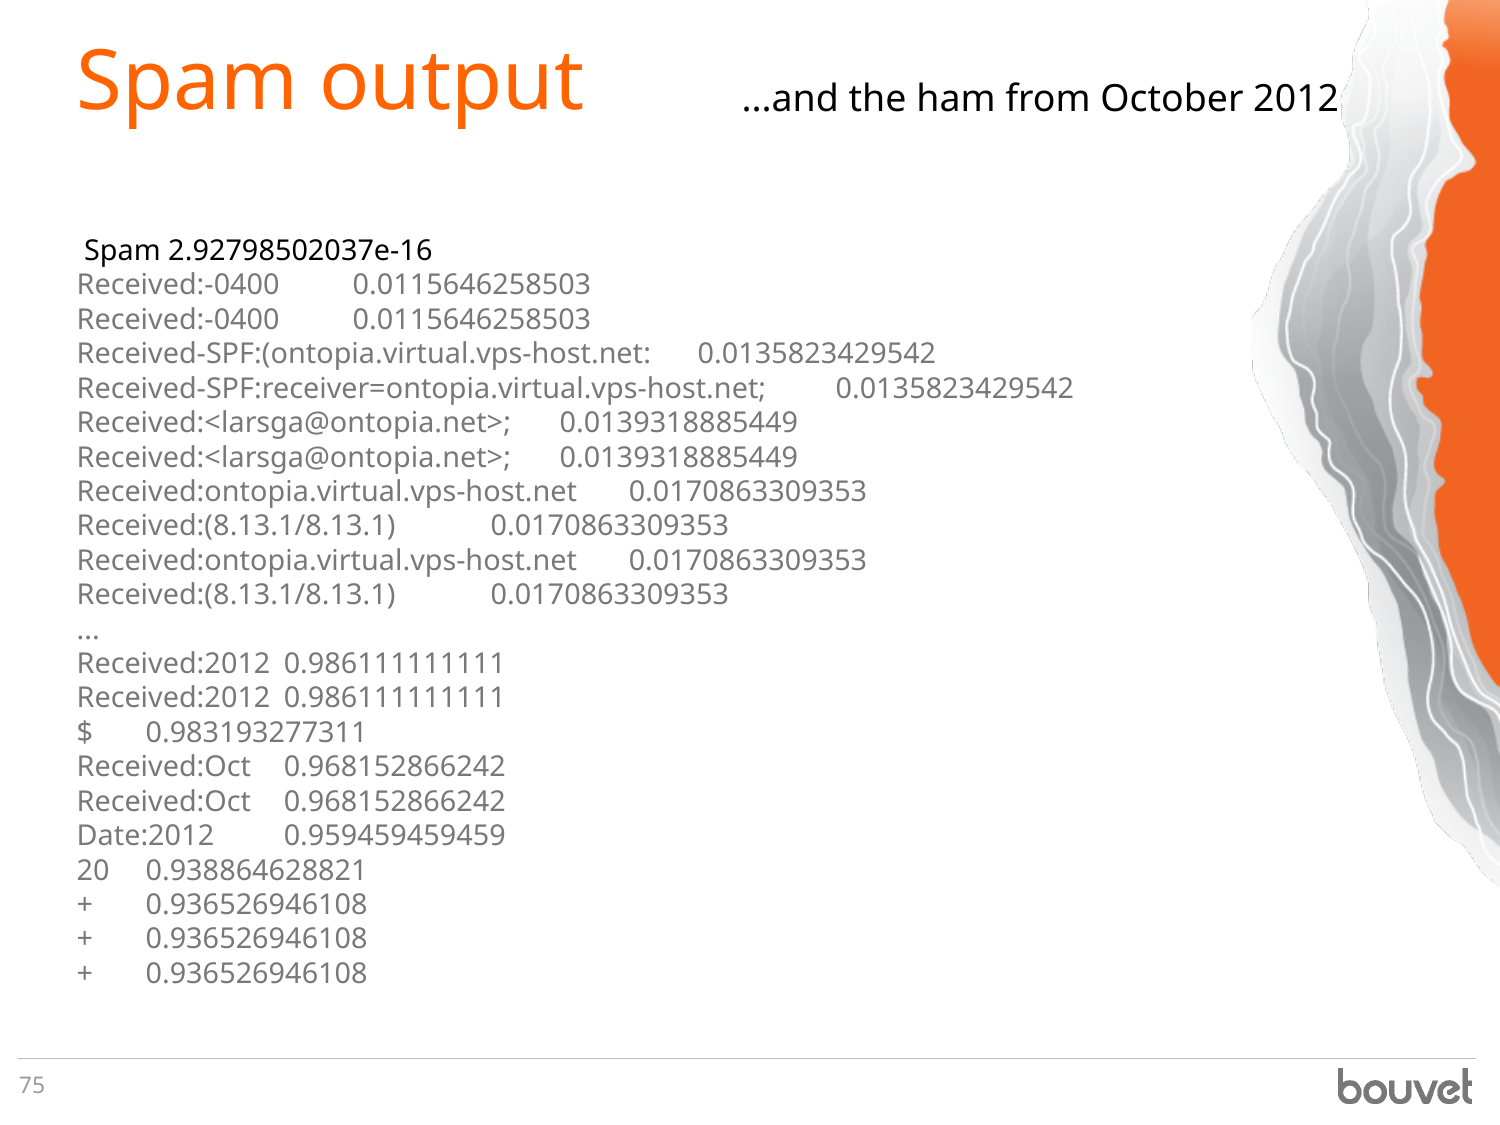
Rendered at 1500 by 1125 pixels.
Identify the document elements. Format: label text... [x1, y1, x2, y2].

title Spam output [76, 42, 1306, 220]
list Spam 2.92798502037e-16 Received:-0400 0.0115646258503 Received:-0400 0.0115646258503 Received-SPF:(ontopia.virtual.vps-host.net: 0.0135823429542 Received-SPF:receiver=ontopia.virtual.vps-host.net; 0.0135823429542 Received:<larsga@ontopia.net>; 0.0139318885449 Received:<larsga@ontopia.net>; 0.0139318885449 Received:ontopia.virtual.vps-host.net 0.0170863309353 Received:(8.13.1/8.13.1) 0.0170863309353 Received:ontopia.virtual.vps-host.net 0.0170863309353 Received:(8.13.1/8.13.1) 0.0170863309353 ... Received:2012 0.986111111111 Received:2012 0.986111111111 $ 0.983193277311 Received:Oct 0.968152866242 Received:Oct 0.968152866242 Date:2012 0.959459459459 20 0.938864628821 + 0.936526946108 + 0.936526946108 + 0.936526946108 [76, 231, 1247, 1004]
slide_number 75 [18, 1070, 137, 1101]
picture [1217, 0, 1500, 913]
picture [1338, 1068, 1472, 1104]
text_box ...and the ham from October 2012 [726, 66, 1355, 127]
